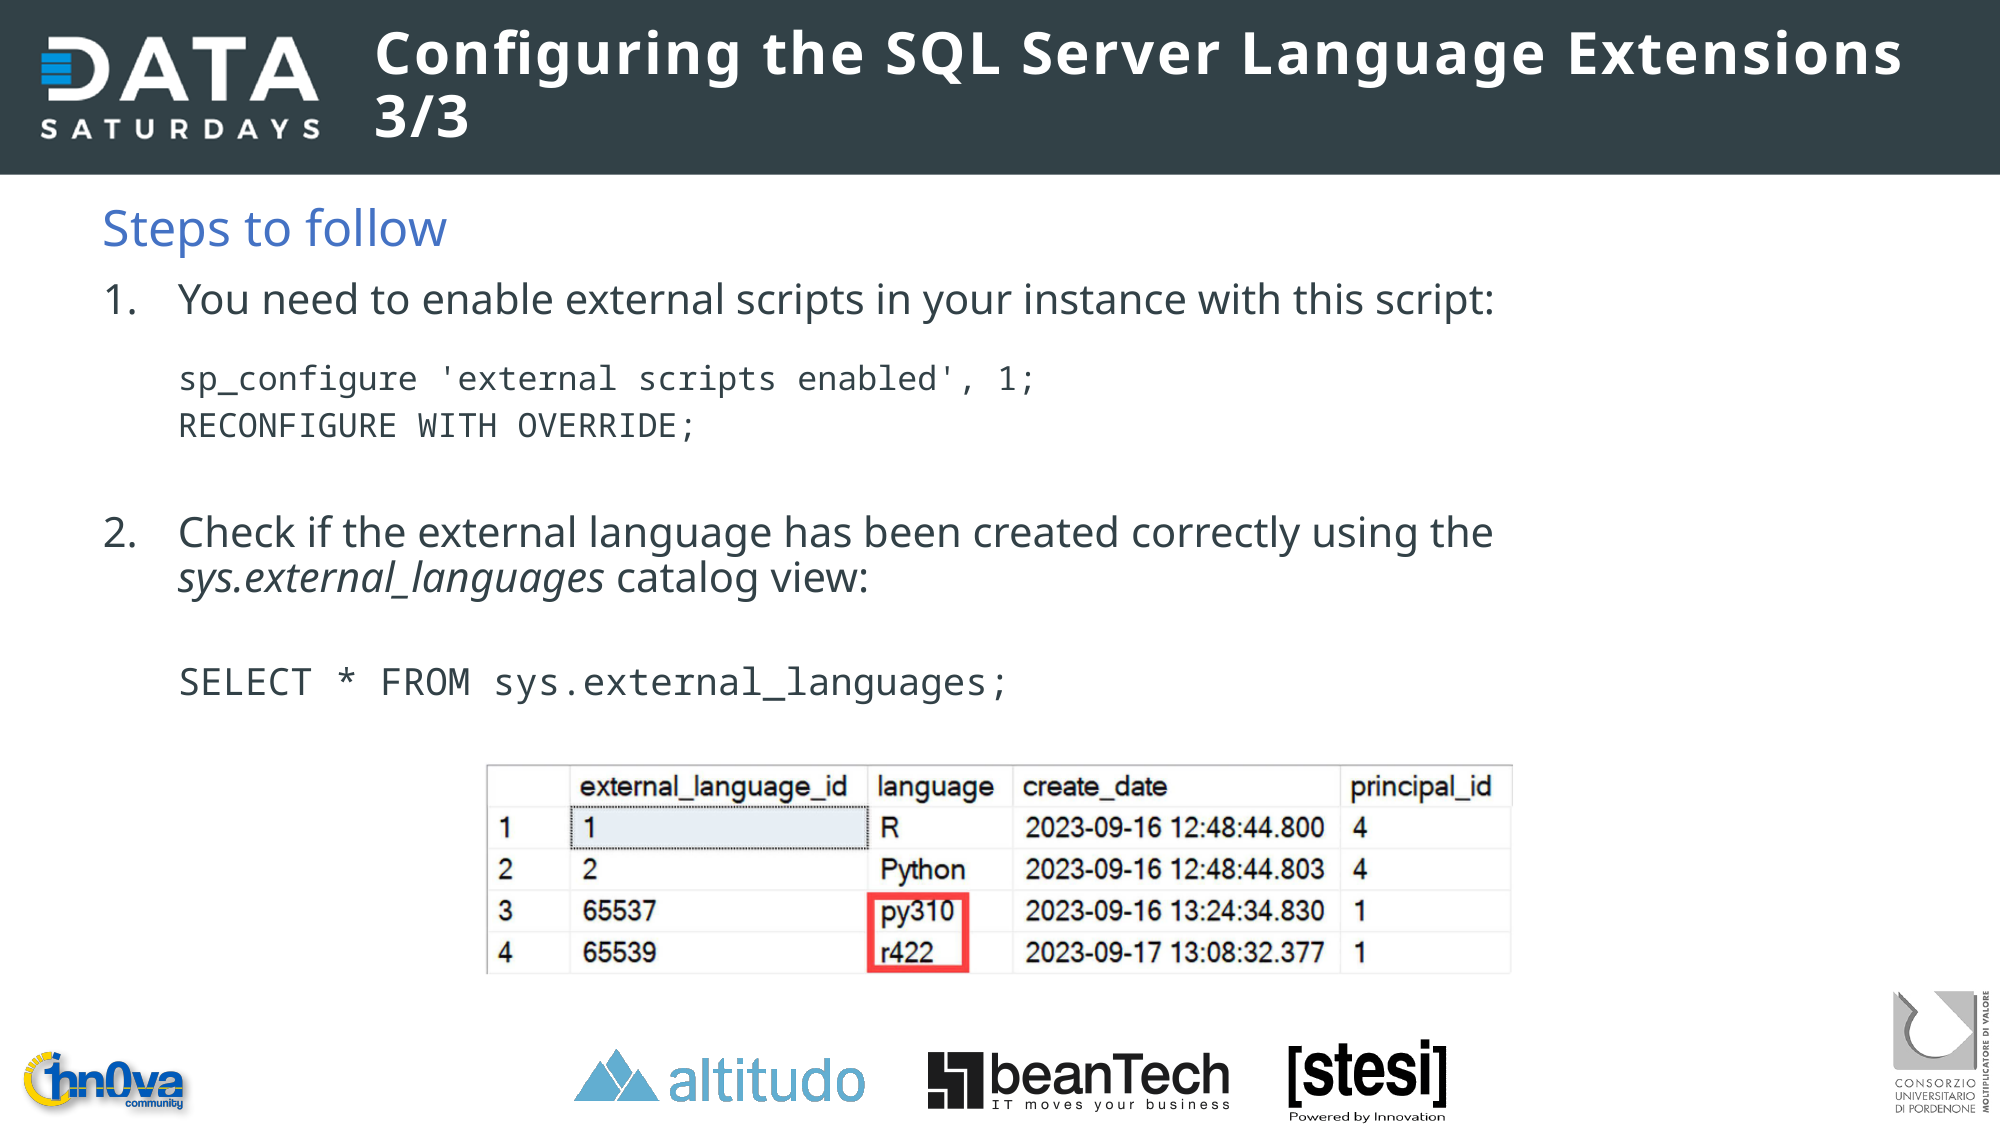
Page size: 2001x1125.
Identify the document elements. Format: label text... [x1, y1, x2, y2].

text_box Steps to follow You need to enable external scripts in your instance with this script: sp_configure 'external scripts enabled', 1; RECONFIGURE WITH OVERRIDE; Check if the external language has been created correctly using the sys.external_languages catalog view: SELECT * FROM sys.external_languages; [88, 196, 1922, 728]
picture [473, 749, 1527, 985]
title Configuring the SQL Server Language Extensions 3/3 [359, 0, 1937, 175]
picture [570, 1038, 869, 1112]
picture [23, 1050, 184, 1111]
picture [23, 21, 336, 153]
picture [928, 1052, 1229, 1112]
picture [1287, 1038, 1448, 1124]
picture [1881, 965, 2001, 1125]
